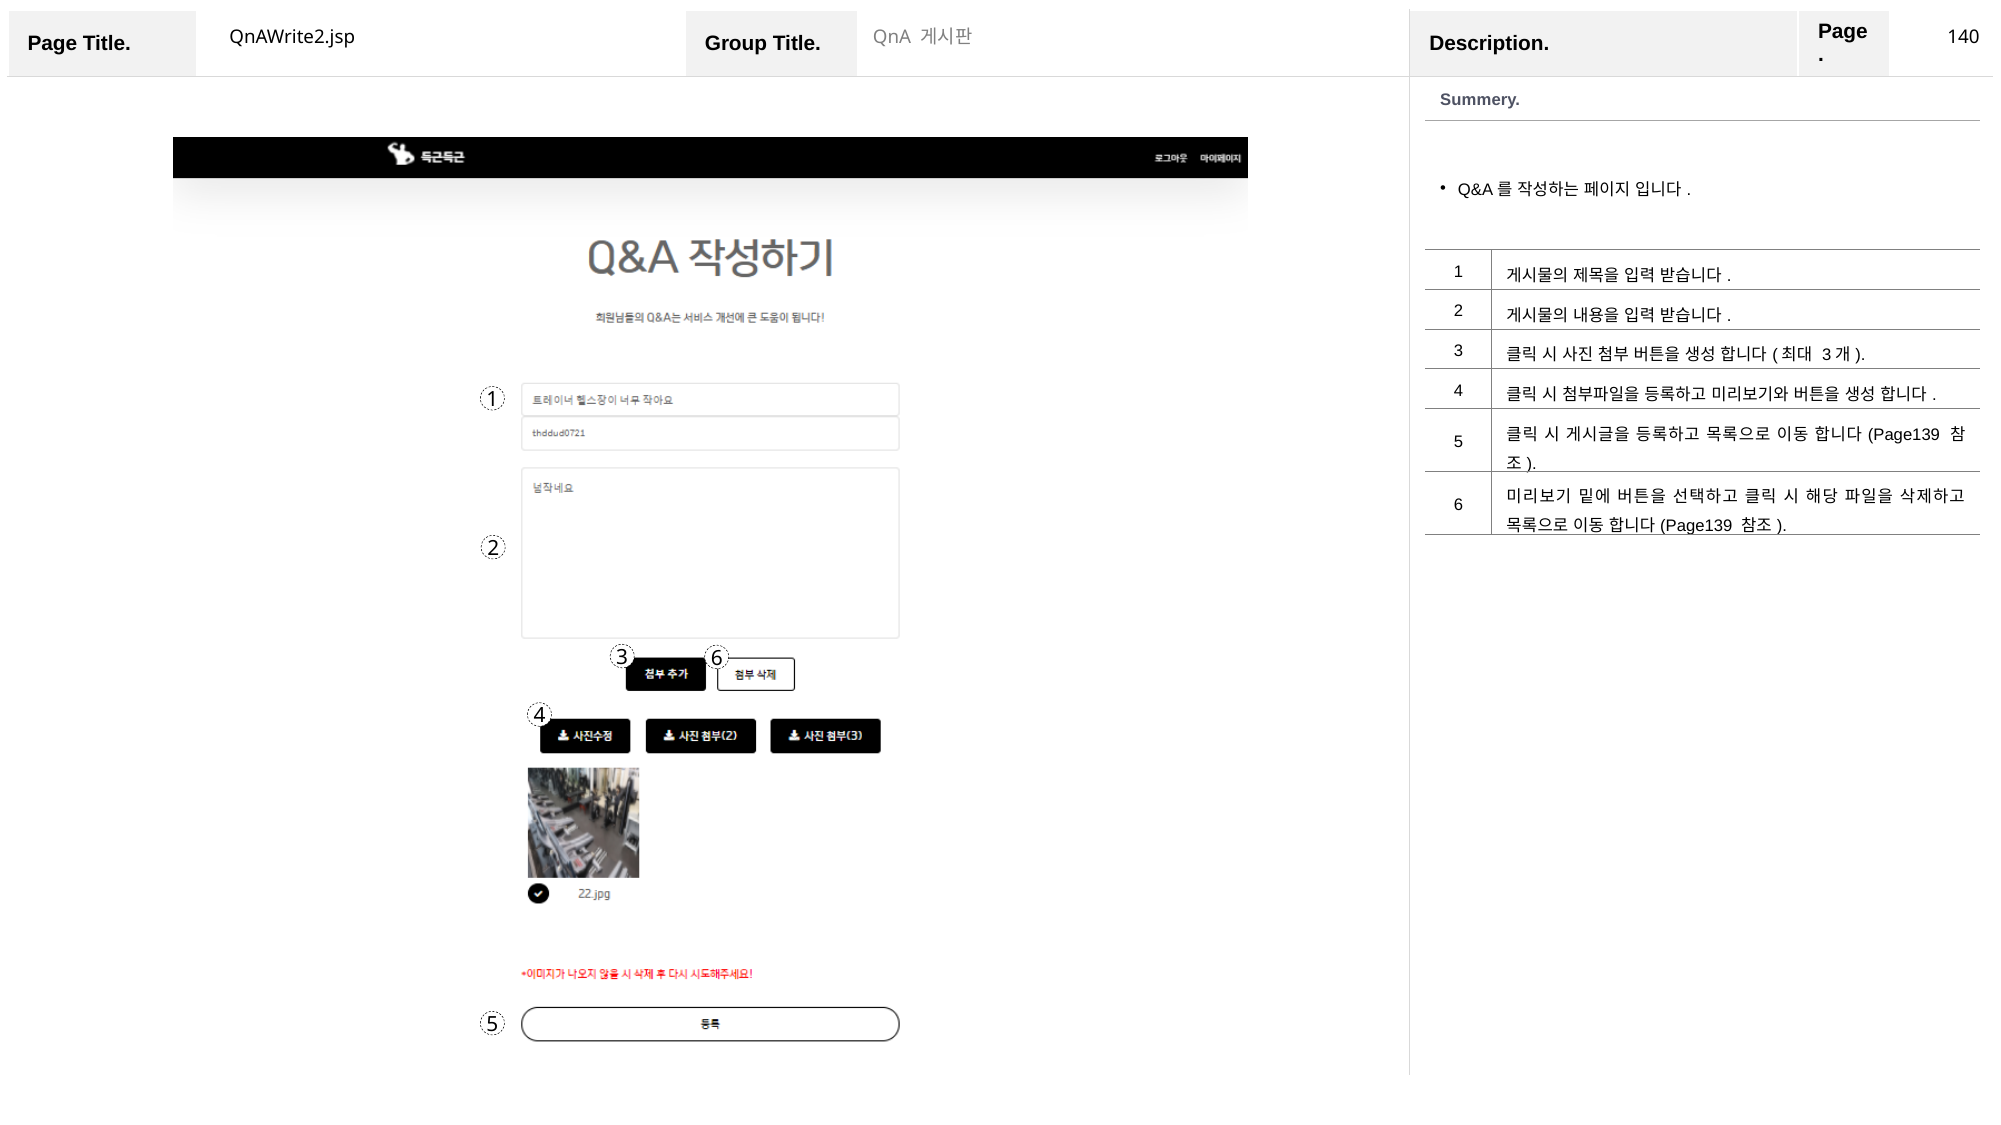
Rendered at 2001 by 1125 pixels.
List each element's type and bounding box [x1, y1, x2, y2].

table_cell [1425, 472, 1491, 534]
table_cell [1425, 290, 1491, 329]
picture [172, 136, 1248, 1047]
table_cell [1425, 250, 1491, 289]
list [858, 18, 1405, 55]
table_cell [1492, 369, 1980, 408]
table_header [1425, 78, 1980, 120]
table_cell [1492, 330, 1980, 368]
table_cell [1425, 330, 1491, 368]
table_cell [1492, 409, 1980, 471]
table_cell [1425, 369, 1491, 408]
table_cell [1492, 290, 1980, 329]
table_cell [1425, 409, 1491, 471]
table_cell [1492, 250, 1980, 289]
list [196, 18, 684, 55]
text_box [1932, 17, 1995, 55]
table_cell [1492, 472, 1980, 534]
table_cell [1425, 121, 1980, 249]
